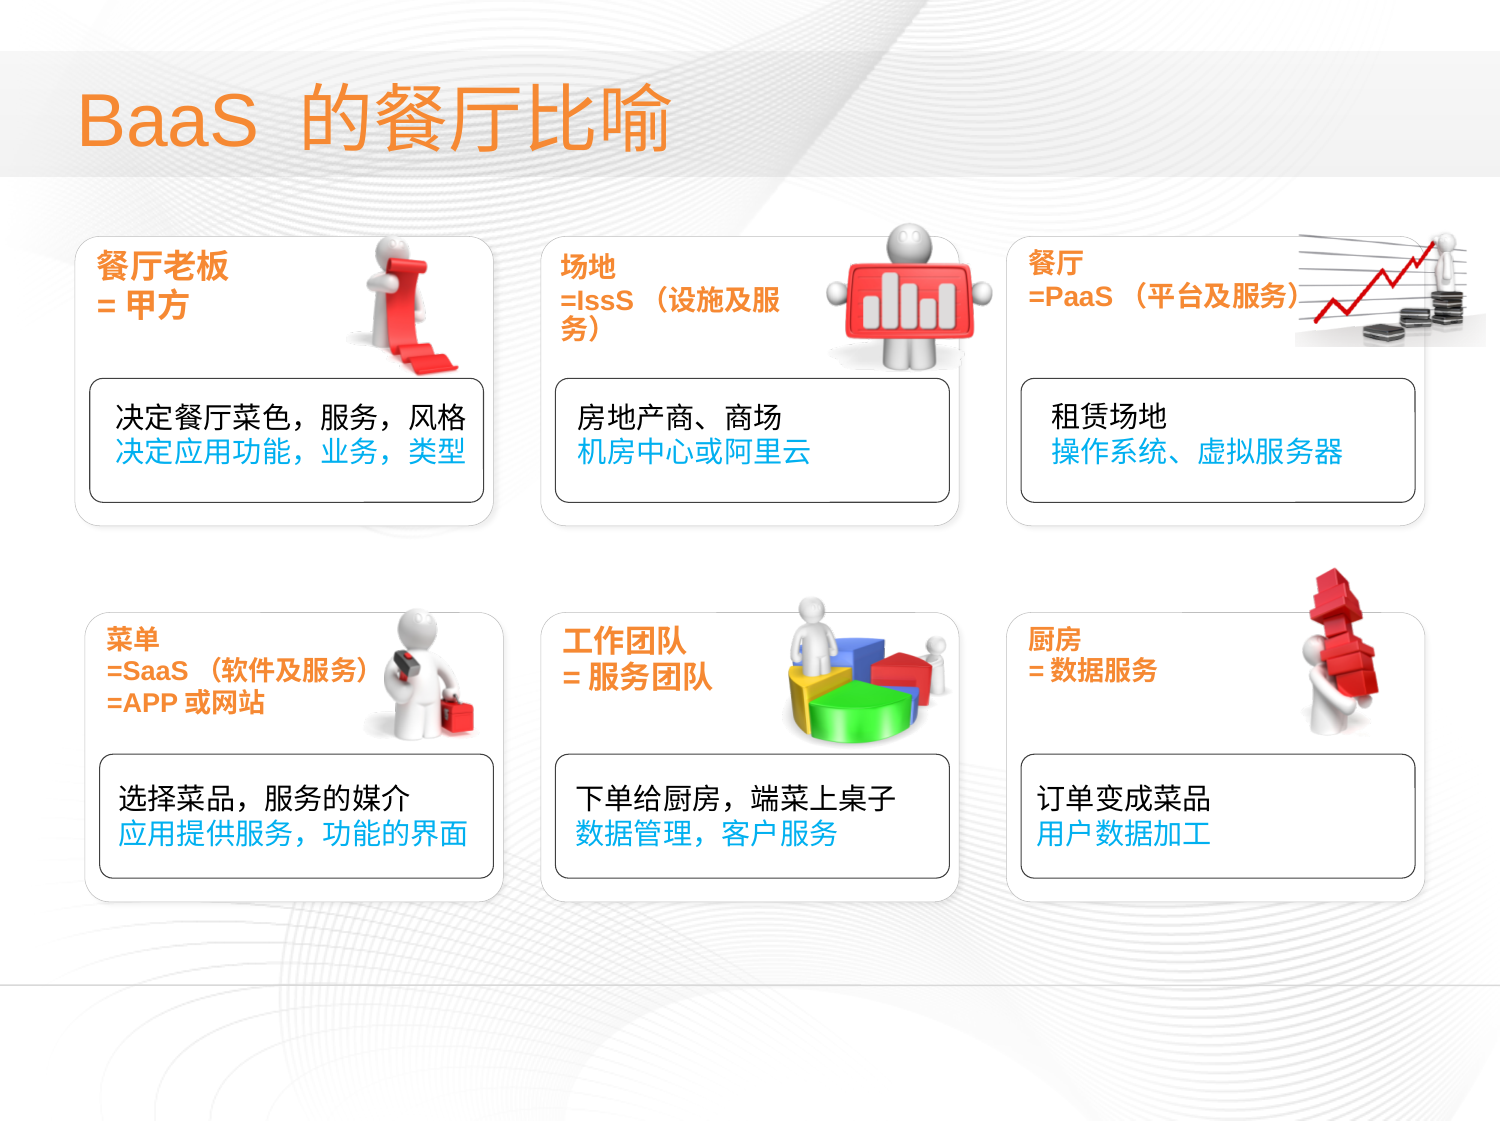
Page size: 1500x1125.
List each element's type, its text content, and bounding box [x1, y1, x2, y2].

text_box [553, 752, 952, 881]
text_box 厨房 =数据服务 [1004, 610, 1428, 904]
picture [765, 586, 965, 762]
picture [350, 601, 499, 750]
text_box [538, 234, 962, 528]
text_box 餐厅老板 =甲方 [72, 234, 496, 528]
picture [1294, 218, 1487, 347]
text_box [87, 376, 486, 505]
text_box 决定餐厅菜色，服务，风格 决定应用功能，业务，类型 [101, 391, 482, 477]
picture [329, 227, 484, 382]
text_box [553, 376, 952, 505]
title BaaS 的餐厅比喻 [60, 61, 1422, 173]
text_box 房地产商、商场 机房中心或阿里云 [563, 391, 827, 477]
text_box [97, 752, 496, 881]
text_box 工作团队 =服务团队 [538, 610, 962, 904]
picture [1271, 565, 1404, 742]
text_box 订单变成菜品 用户数据加工 [1021, 773, 1228, 858]
text_box 场地 =IssS（设施及服务） [545, 247, 813, 353]
text_box 租赁场地 操作系统、虚拟服务器 [1036, 390, 1359, 476]
text_box [1018, 376, 1418, 505]
text_box 菜单 =SaaS（软件及服务） =APP或网站 [82, 610, 506, 904]
text_box [1018, 752, 1418, 881]
text_box 下单给厨房，端菜上桌子 数据管理，客户服务 [560, 773, 913, 858]
text_box 餐厅 =PaaS（平台及服务） [1004, 234, 1428, 528]
picture [818, 212, 1001, 384]
text_box 选择菜品，服务的媒介 应用提供服务，功能的界面 [103, 773, 485, 858]
